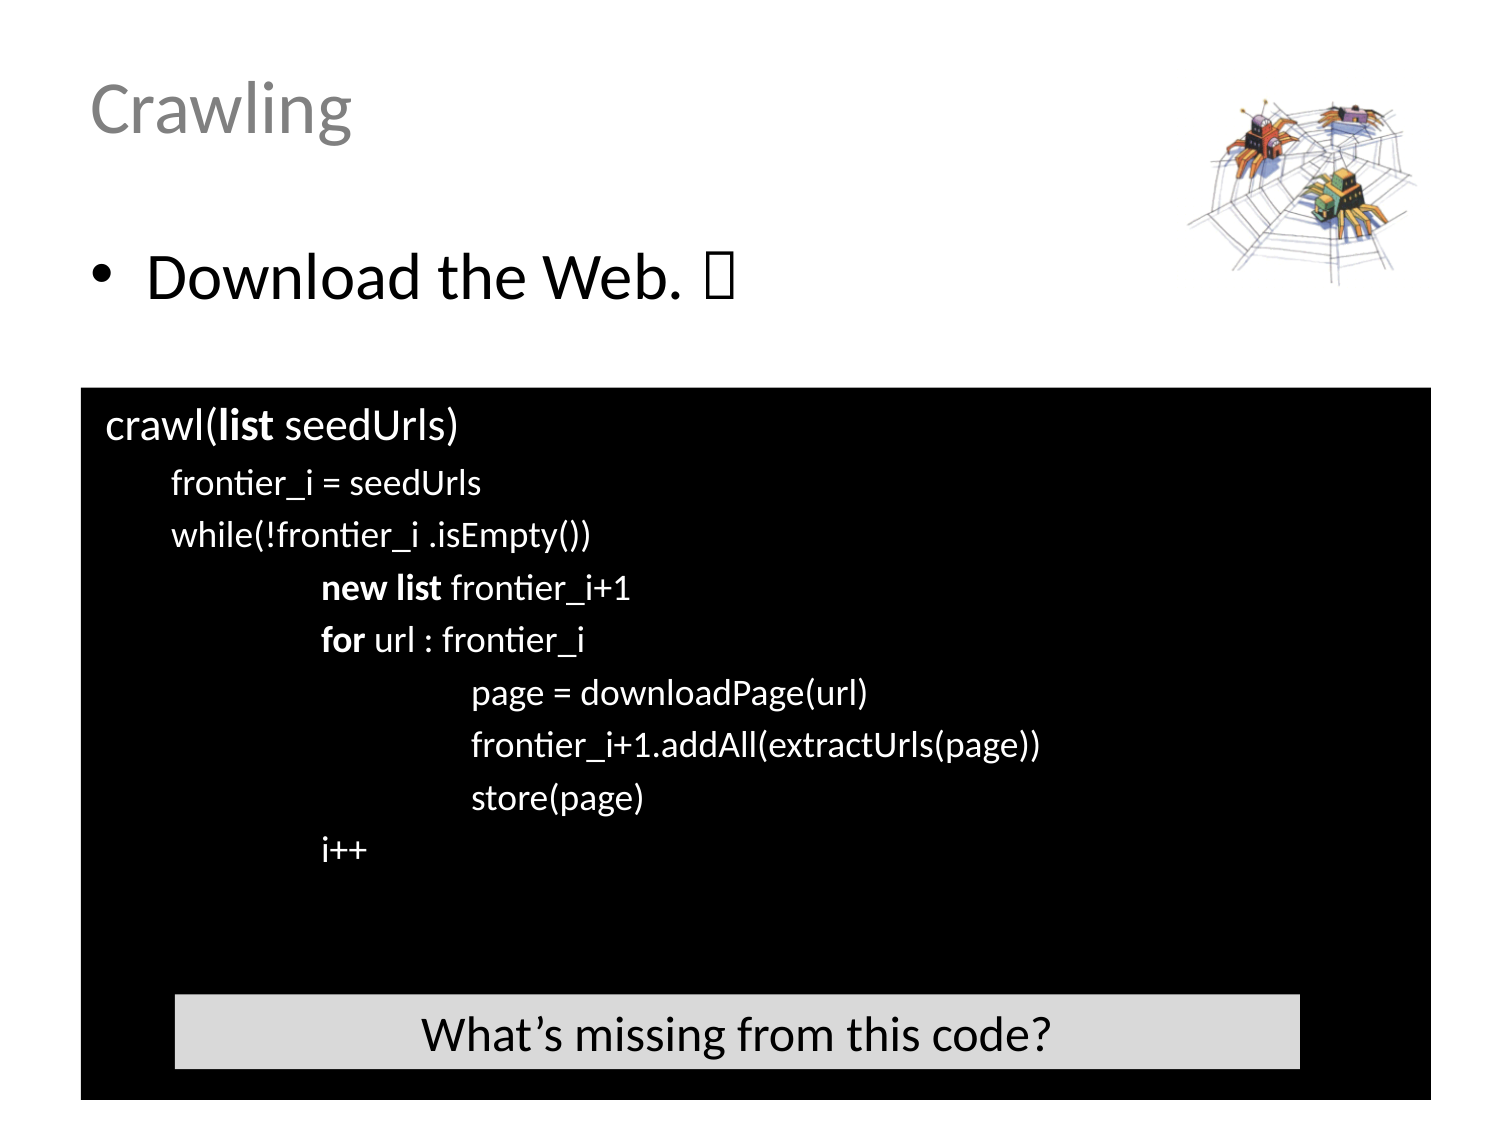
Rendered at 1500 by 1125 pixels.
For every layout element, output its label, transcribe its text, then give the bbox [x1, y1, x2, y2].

text_box crawl(list seedUrls) frontier_i = seedUrls while(!frontier_i .isEmpty()) new list frontier_i+1 for url : frontier_i page = downloadPage(url) frontier_i+1.addAll(extractUrls(page)) store(page) i++ [80, 387, 1431, 1100]
text_box What’s missing from this code? [174, 994, 1300, 1070]
list Download the Web.  [75, 224, 1425, 388]
title Crawling [75, 45, 1425, 163]
picture [1177, 62, 1434, 288]
